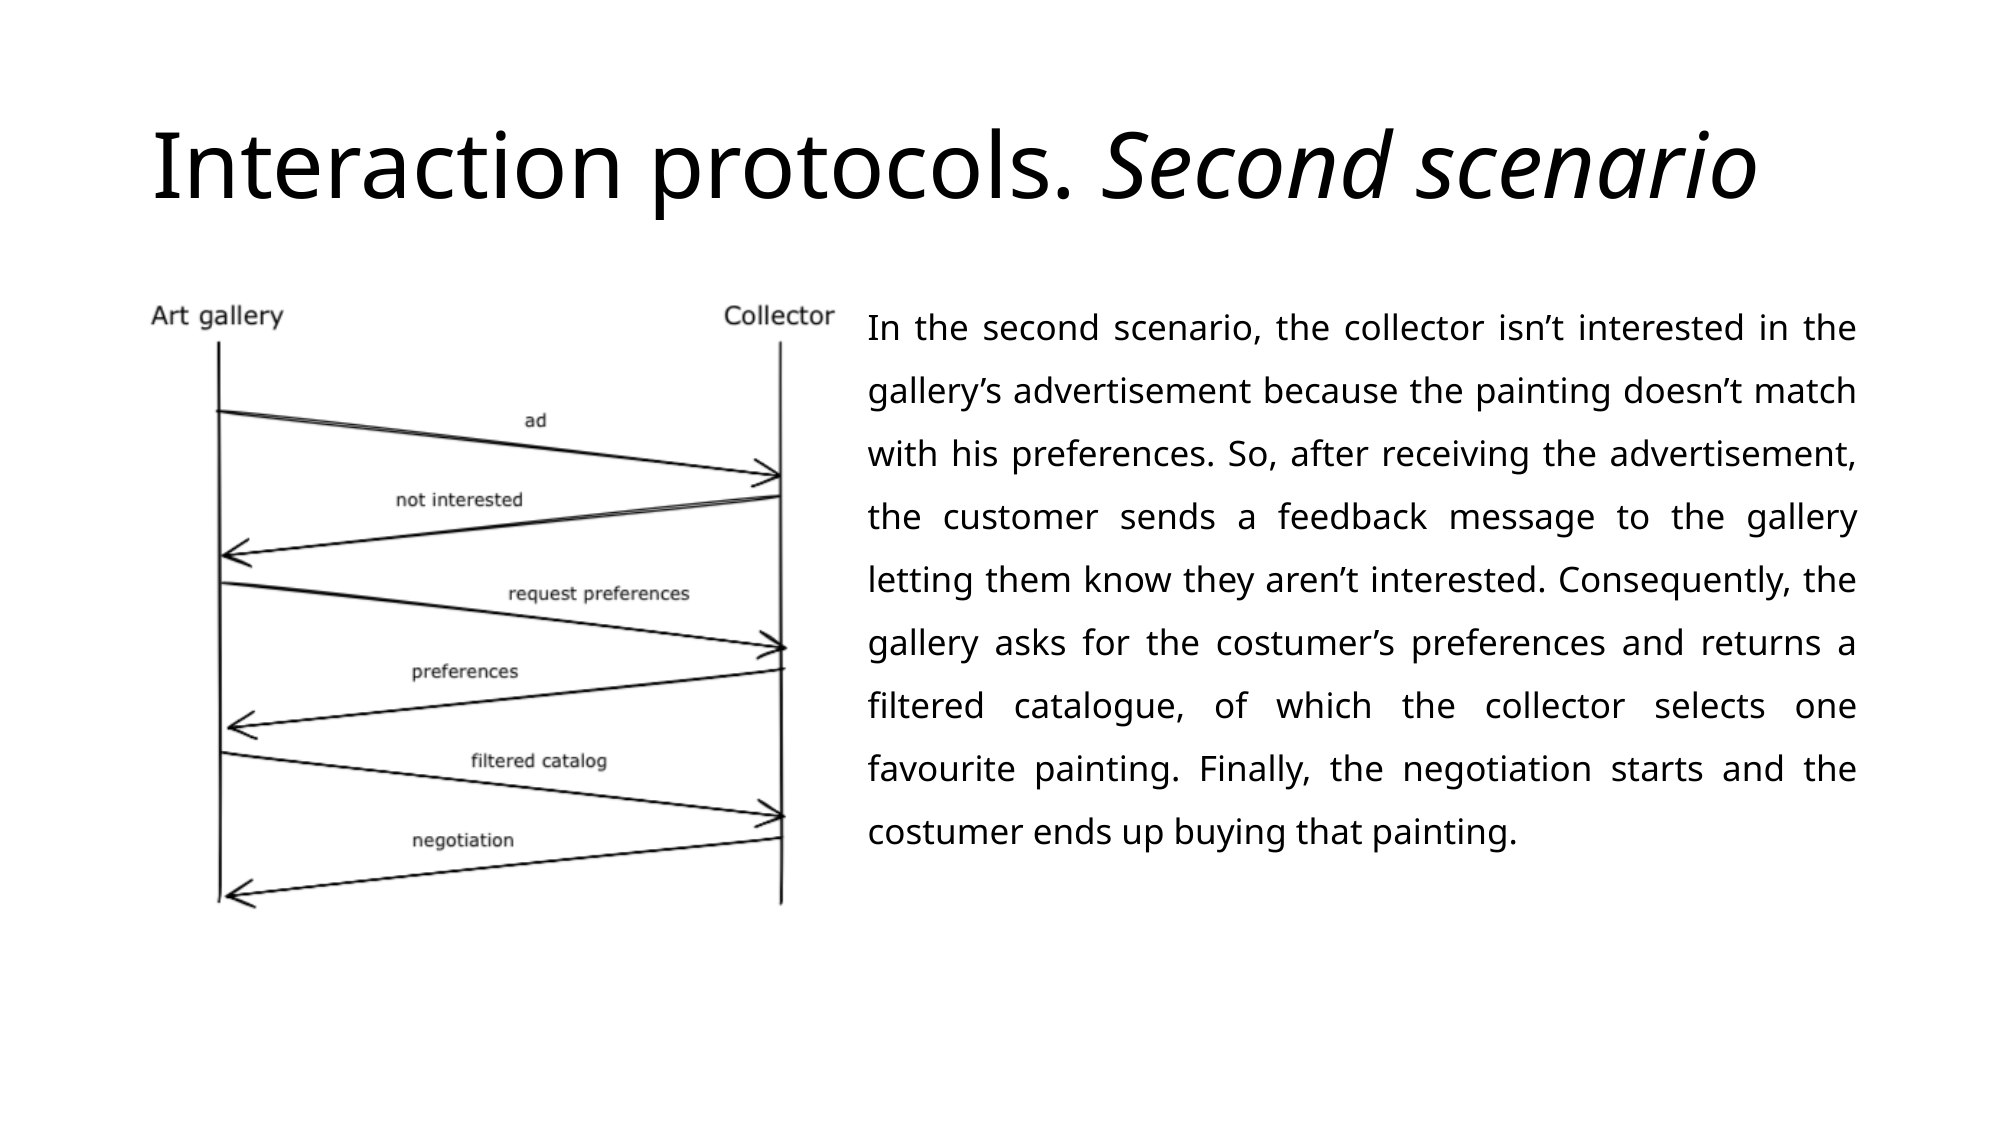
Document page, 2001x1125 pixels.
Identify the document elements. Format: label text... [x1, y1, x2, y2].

title Interaction protocols. Second scenario [137, 59, 1863, 278]
picture [137, 287, 864, 936]
list In the second scenario, the collector isn’t interested in the gallery’s advertisement because the painting doesn’t match with his preferences. So, after receiving the advertisement, the customer sends a feedback message to the gallery letting them know they aren’t interested. Consequently, the gallery asks for the costumer’s preferences and returns a filtered catalogue, of which the collector selects one favourite painting. Finally, the negotiation starts and the costumer ends up buying that painting. [852, 277, 1874, 930]
